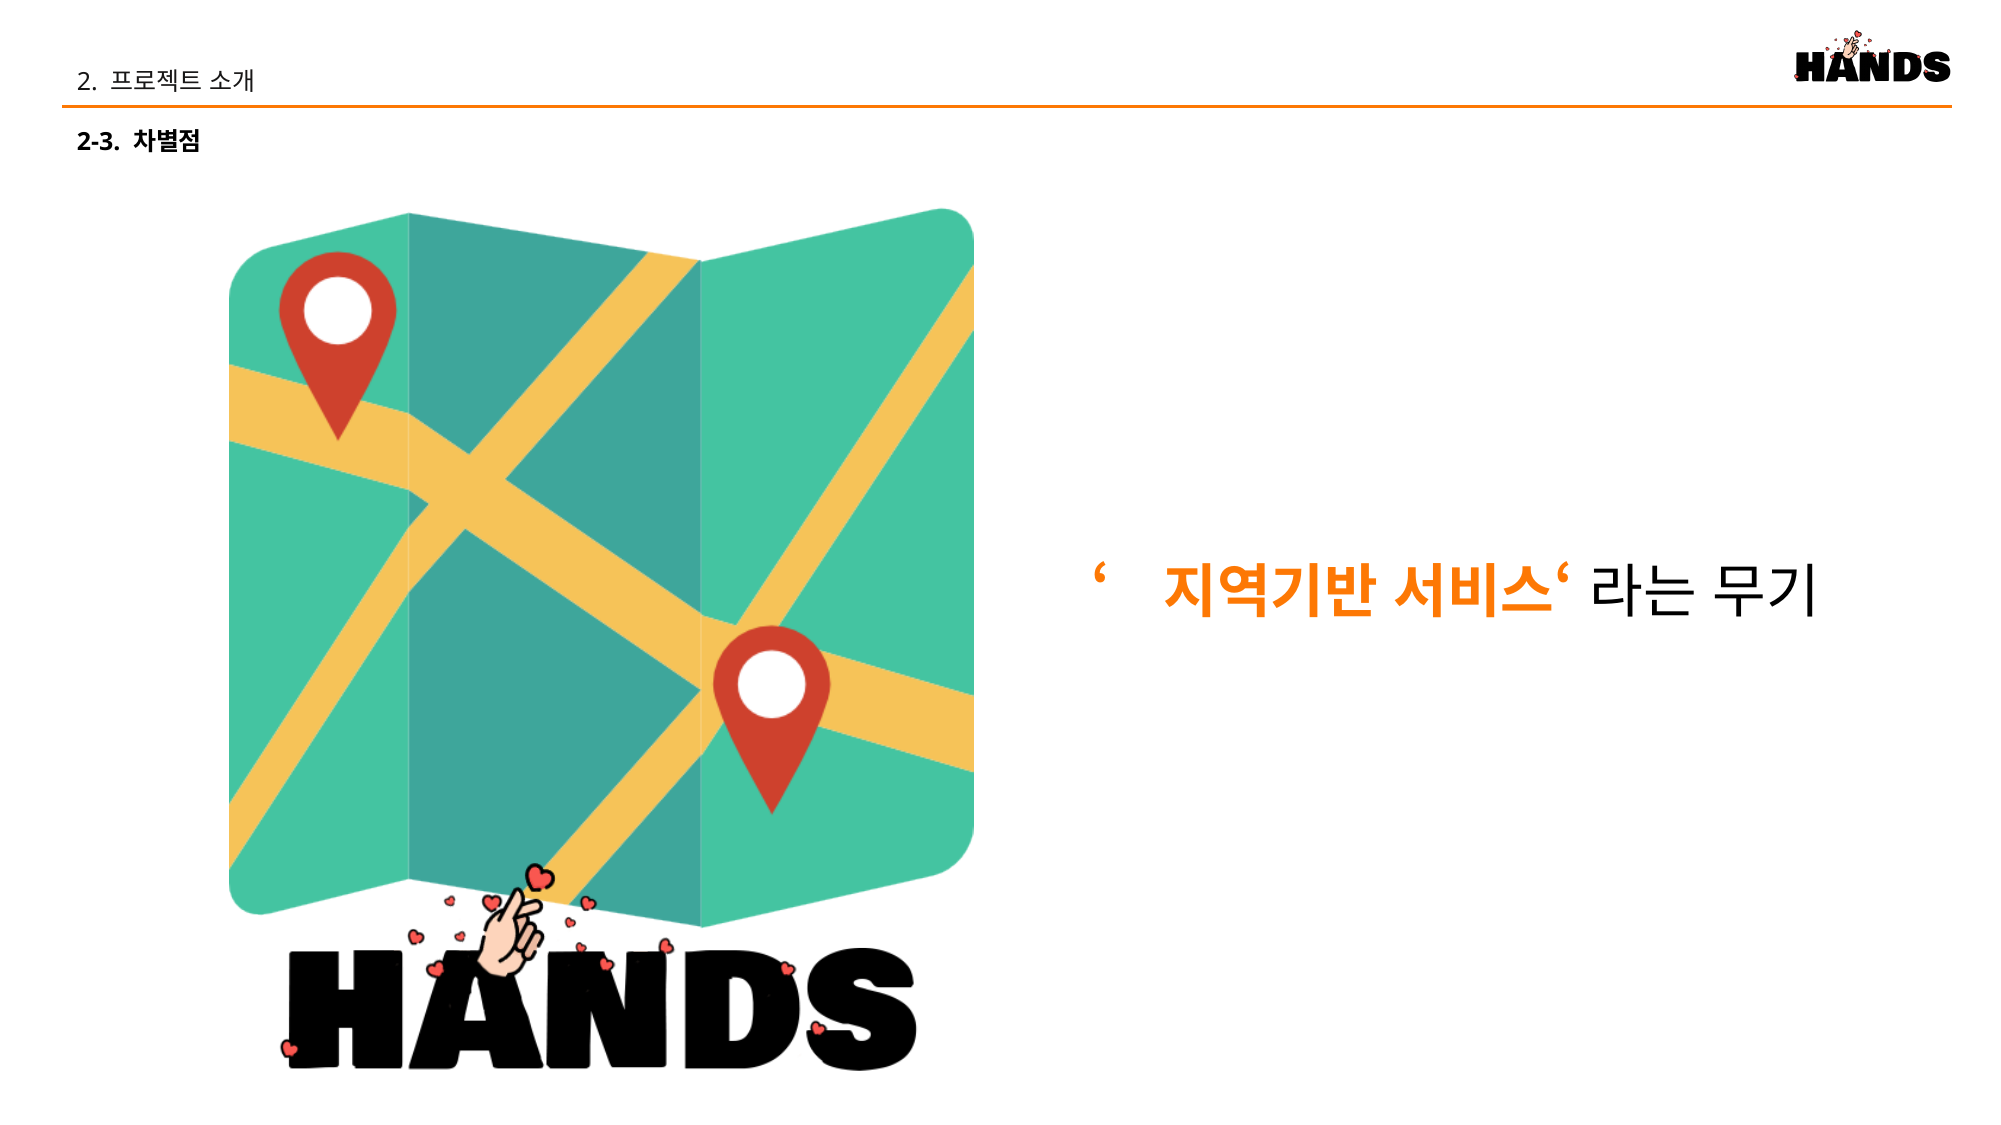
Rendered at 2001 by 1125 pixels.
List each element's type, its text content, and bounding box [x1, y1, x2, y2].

picture [1793, 30, 1953, 85]
text_box 2. 프로젝트 소개 [62, 58, 312, 104]
text_box ‘지역기반 서비스‘ 라는 무기 [1007, 512, 1905, 632]
text_box 2-3. 차별점 [62, 117, 312, 163]
picture [229, 196, 974, 1084]
